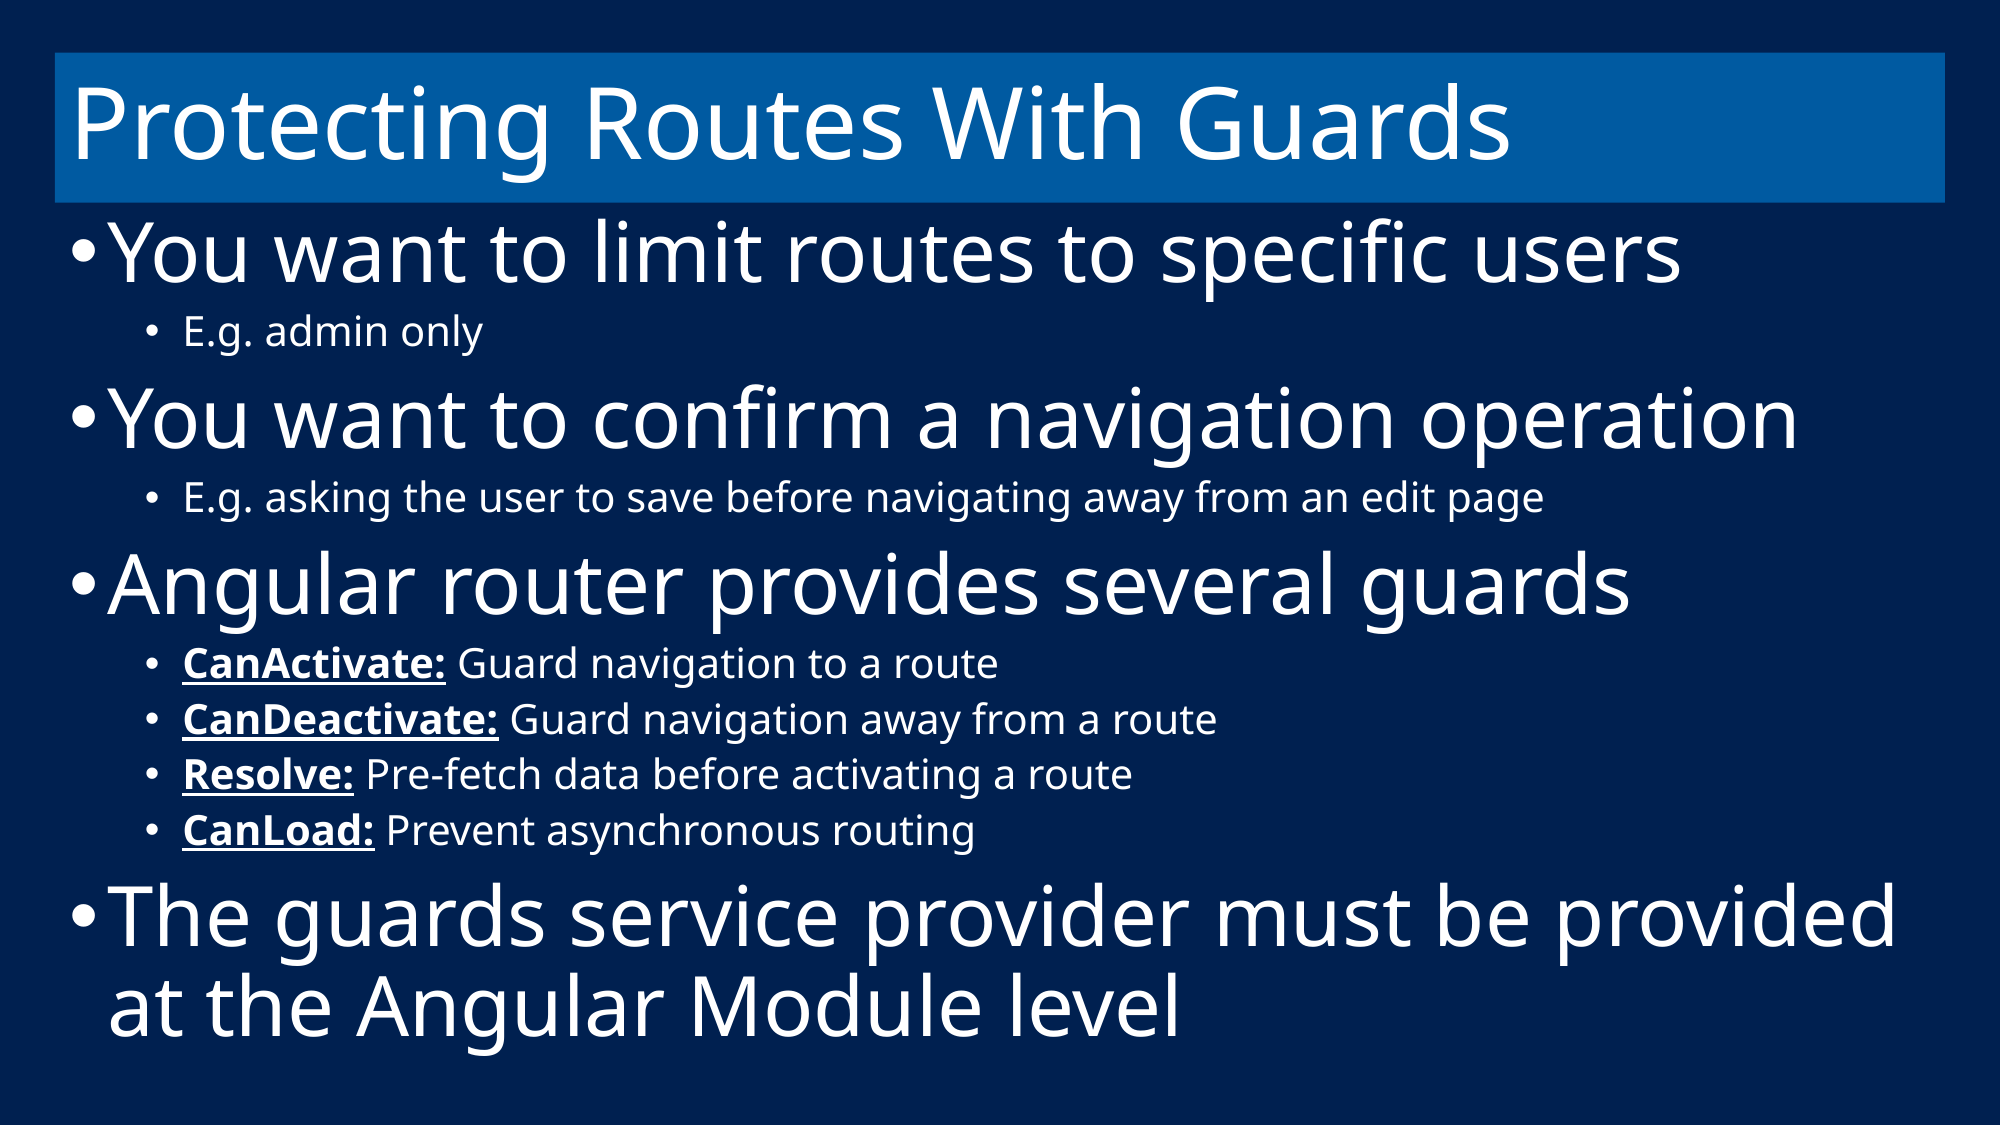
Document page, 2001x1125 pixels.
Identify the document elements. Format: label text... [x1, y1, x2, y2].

list You want to limit routes to specific users E.g. admin only You want to confirm a navigation operation E.g. asking the user to save before navigating away from an edit page Angular router provides several guards CanActivate: Guard navigation to a route CanDeactivate: Guard navigation away from a route Resolve: Pre-fetch data before activating a route CanLoad: Prevent asynchronous routing The guards service provider must be provided at the Angular Module level [54, 203, 1945, 1061]
title Protecting Routes With Guards [54, 52, 1945, 203]
